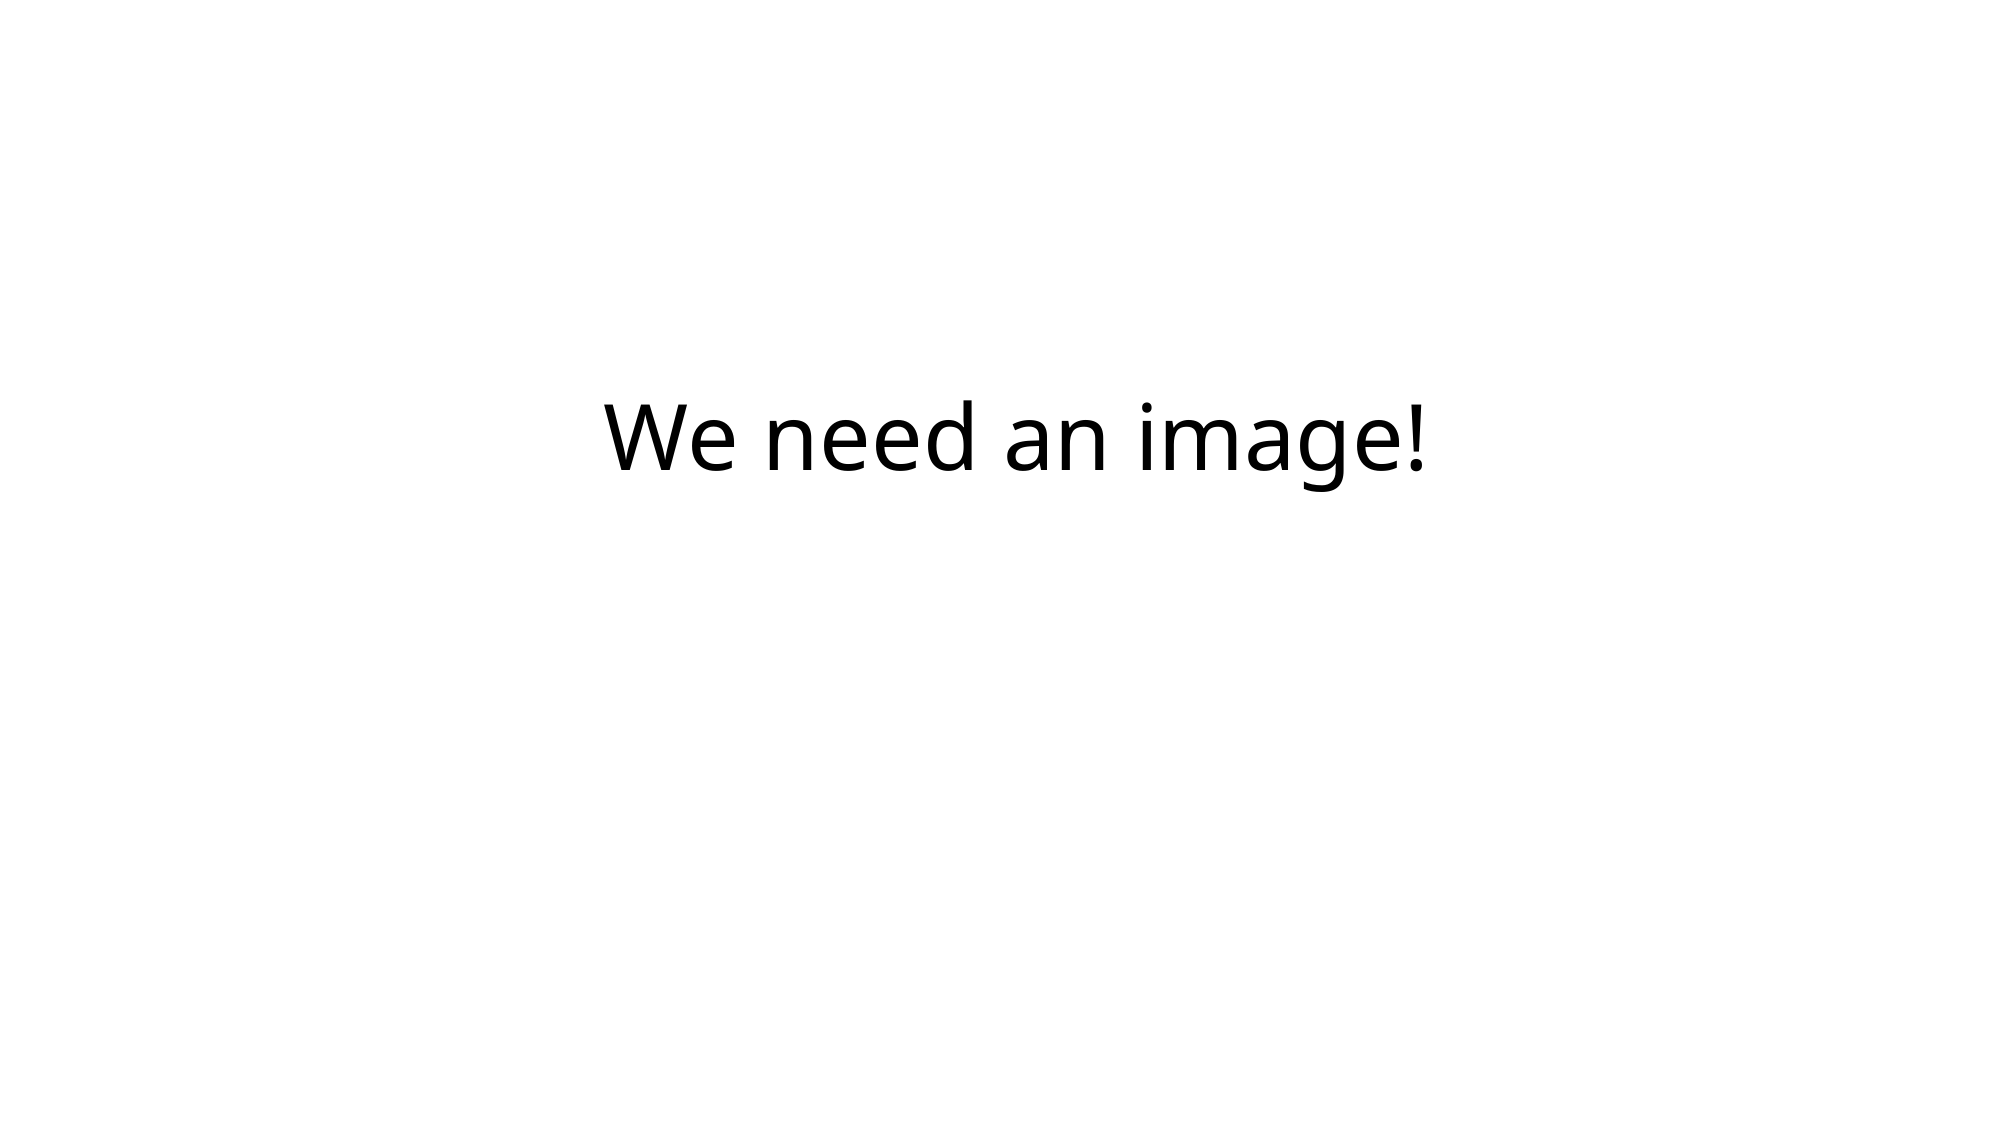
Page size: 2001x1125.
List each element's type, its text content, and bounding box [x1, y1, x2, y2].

title We need an image! [154, 332, 1880, 550]
